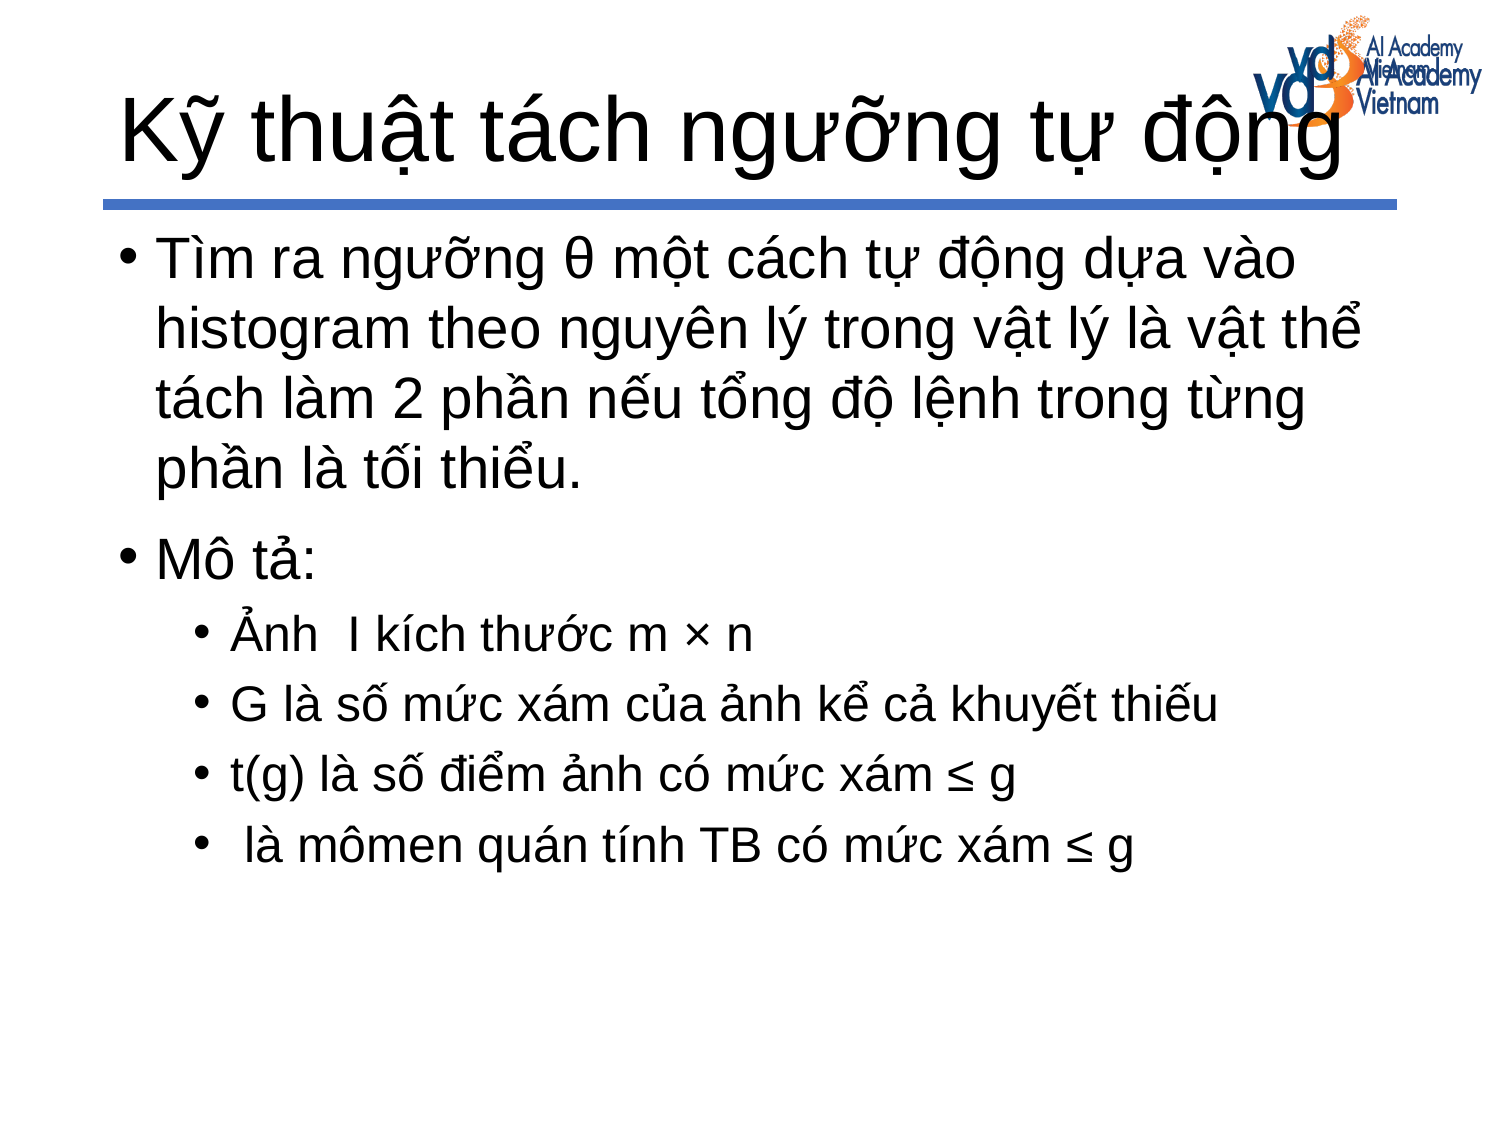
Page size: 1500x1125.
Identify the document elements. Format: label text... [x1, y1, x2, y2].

title Kỹ thuật tách ngưỡng tự động [103, 59, 1397, 204]
picture [1253, 15, 1482, 127]
